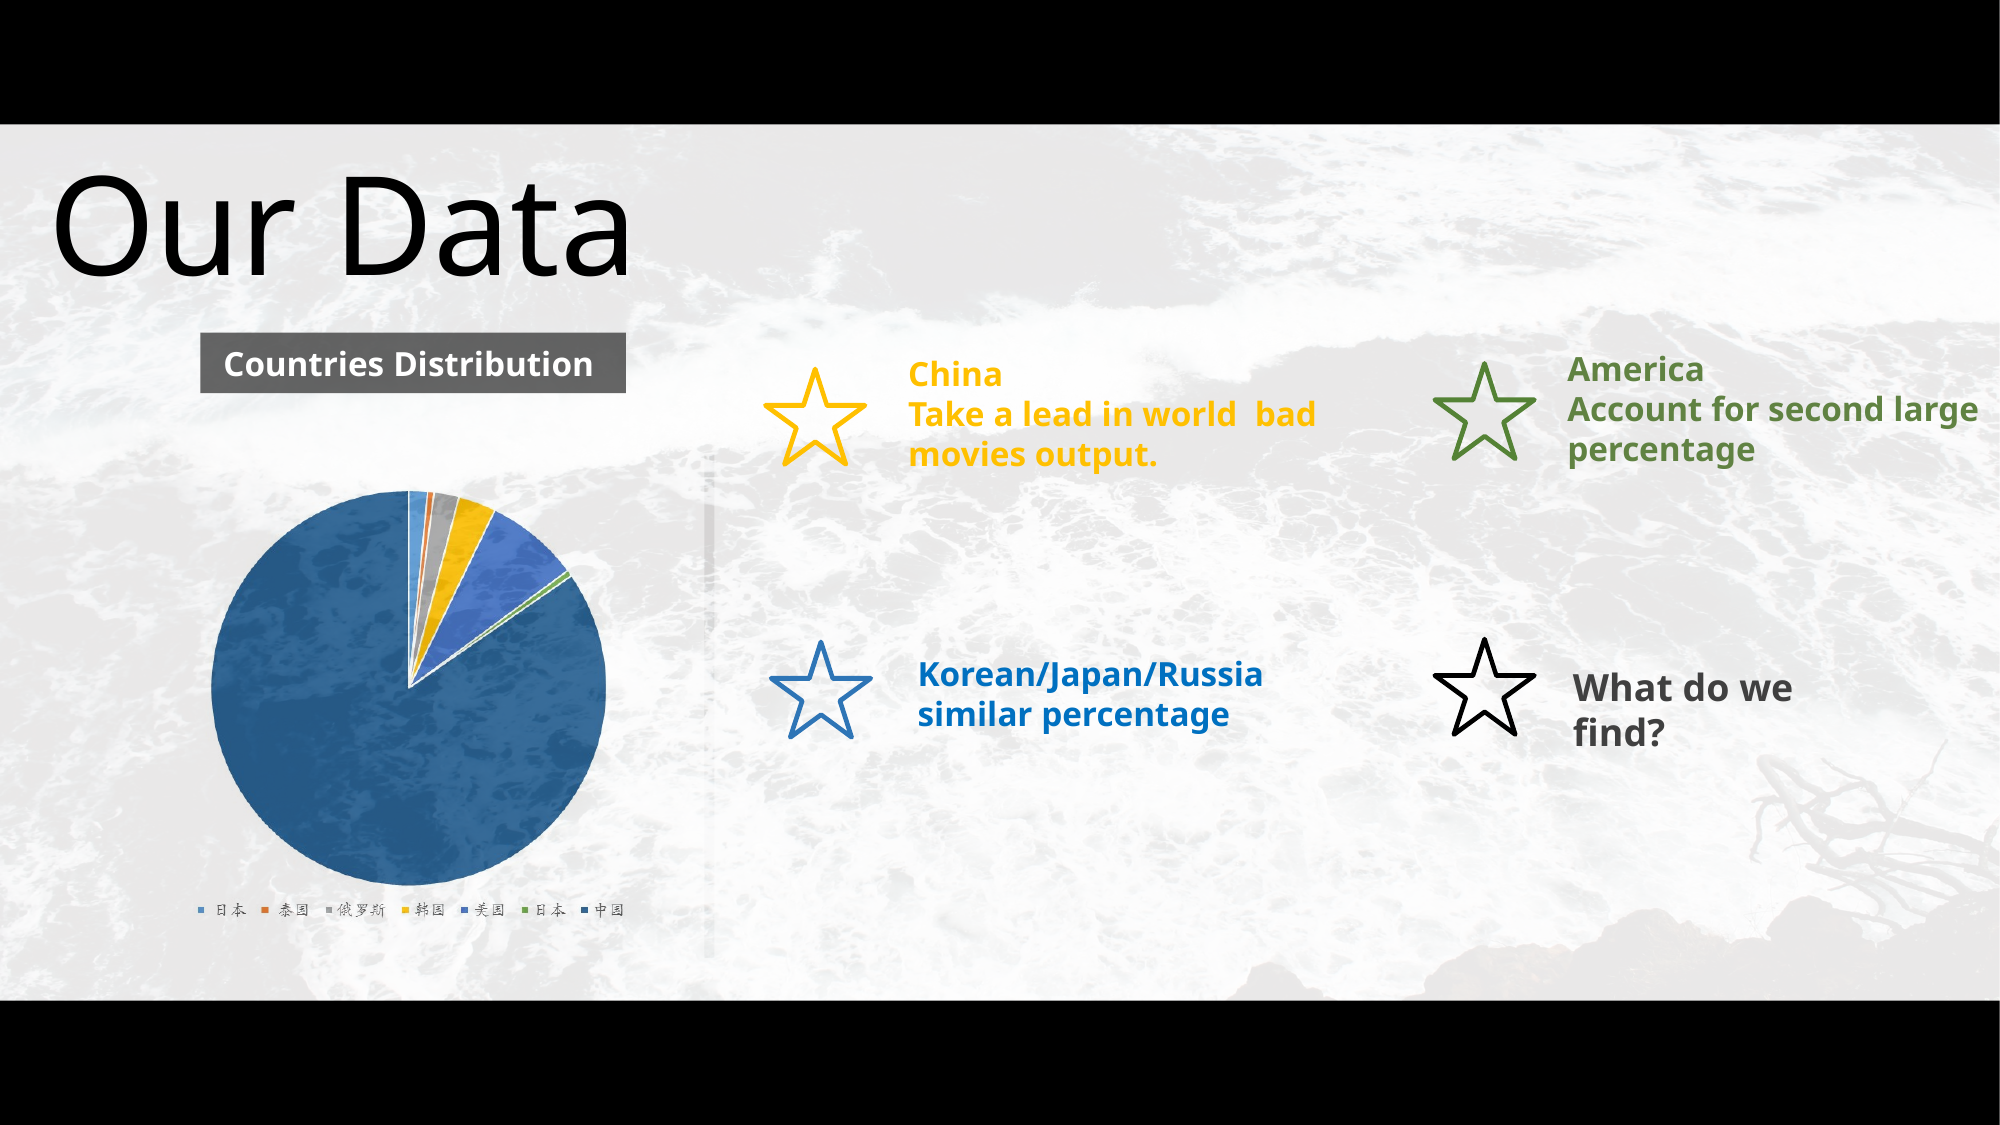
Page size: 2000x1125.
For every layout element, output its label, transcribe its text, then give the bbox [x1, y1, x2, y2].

text_box Our Data [33, 130, 653, 310]
text_box Countries Distribution [199, 332, 627, 394]
text_box [121, 453, 715, 959]
text_box [1432, 636, 1537, 737]
text_box [1432, 361, 1537, 461]
text_box [763, 366, 868, 467]
picture [122, 454, 705, 958]
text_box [893, 346, 1374, 483]
text_box [768, 639, 874, 740]
text_box Korean/Japan/Russia similar percentage [902, 645, 1291, 785]
text_box What do we find? [1558, 656, 1878, 762]
text_box America Account for second large percentage [1552, 341, 2000, 521]
